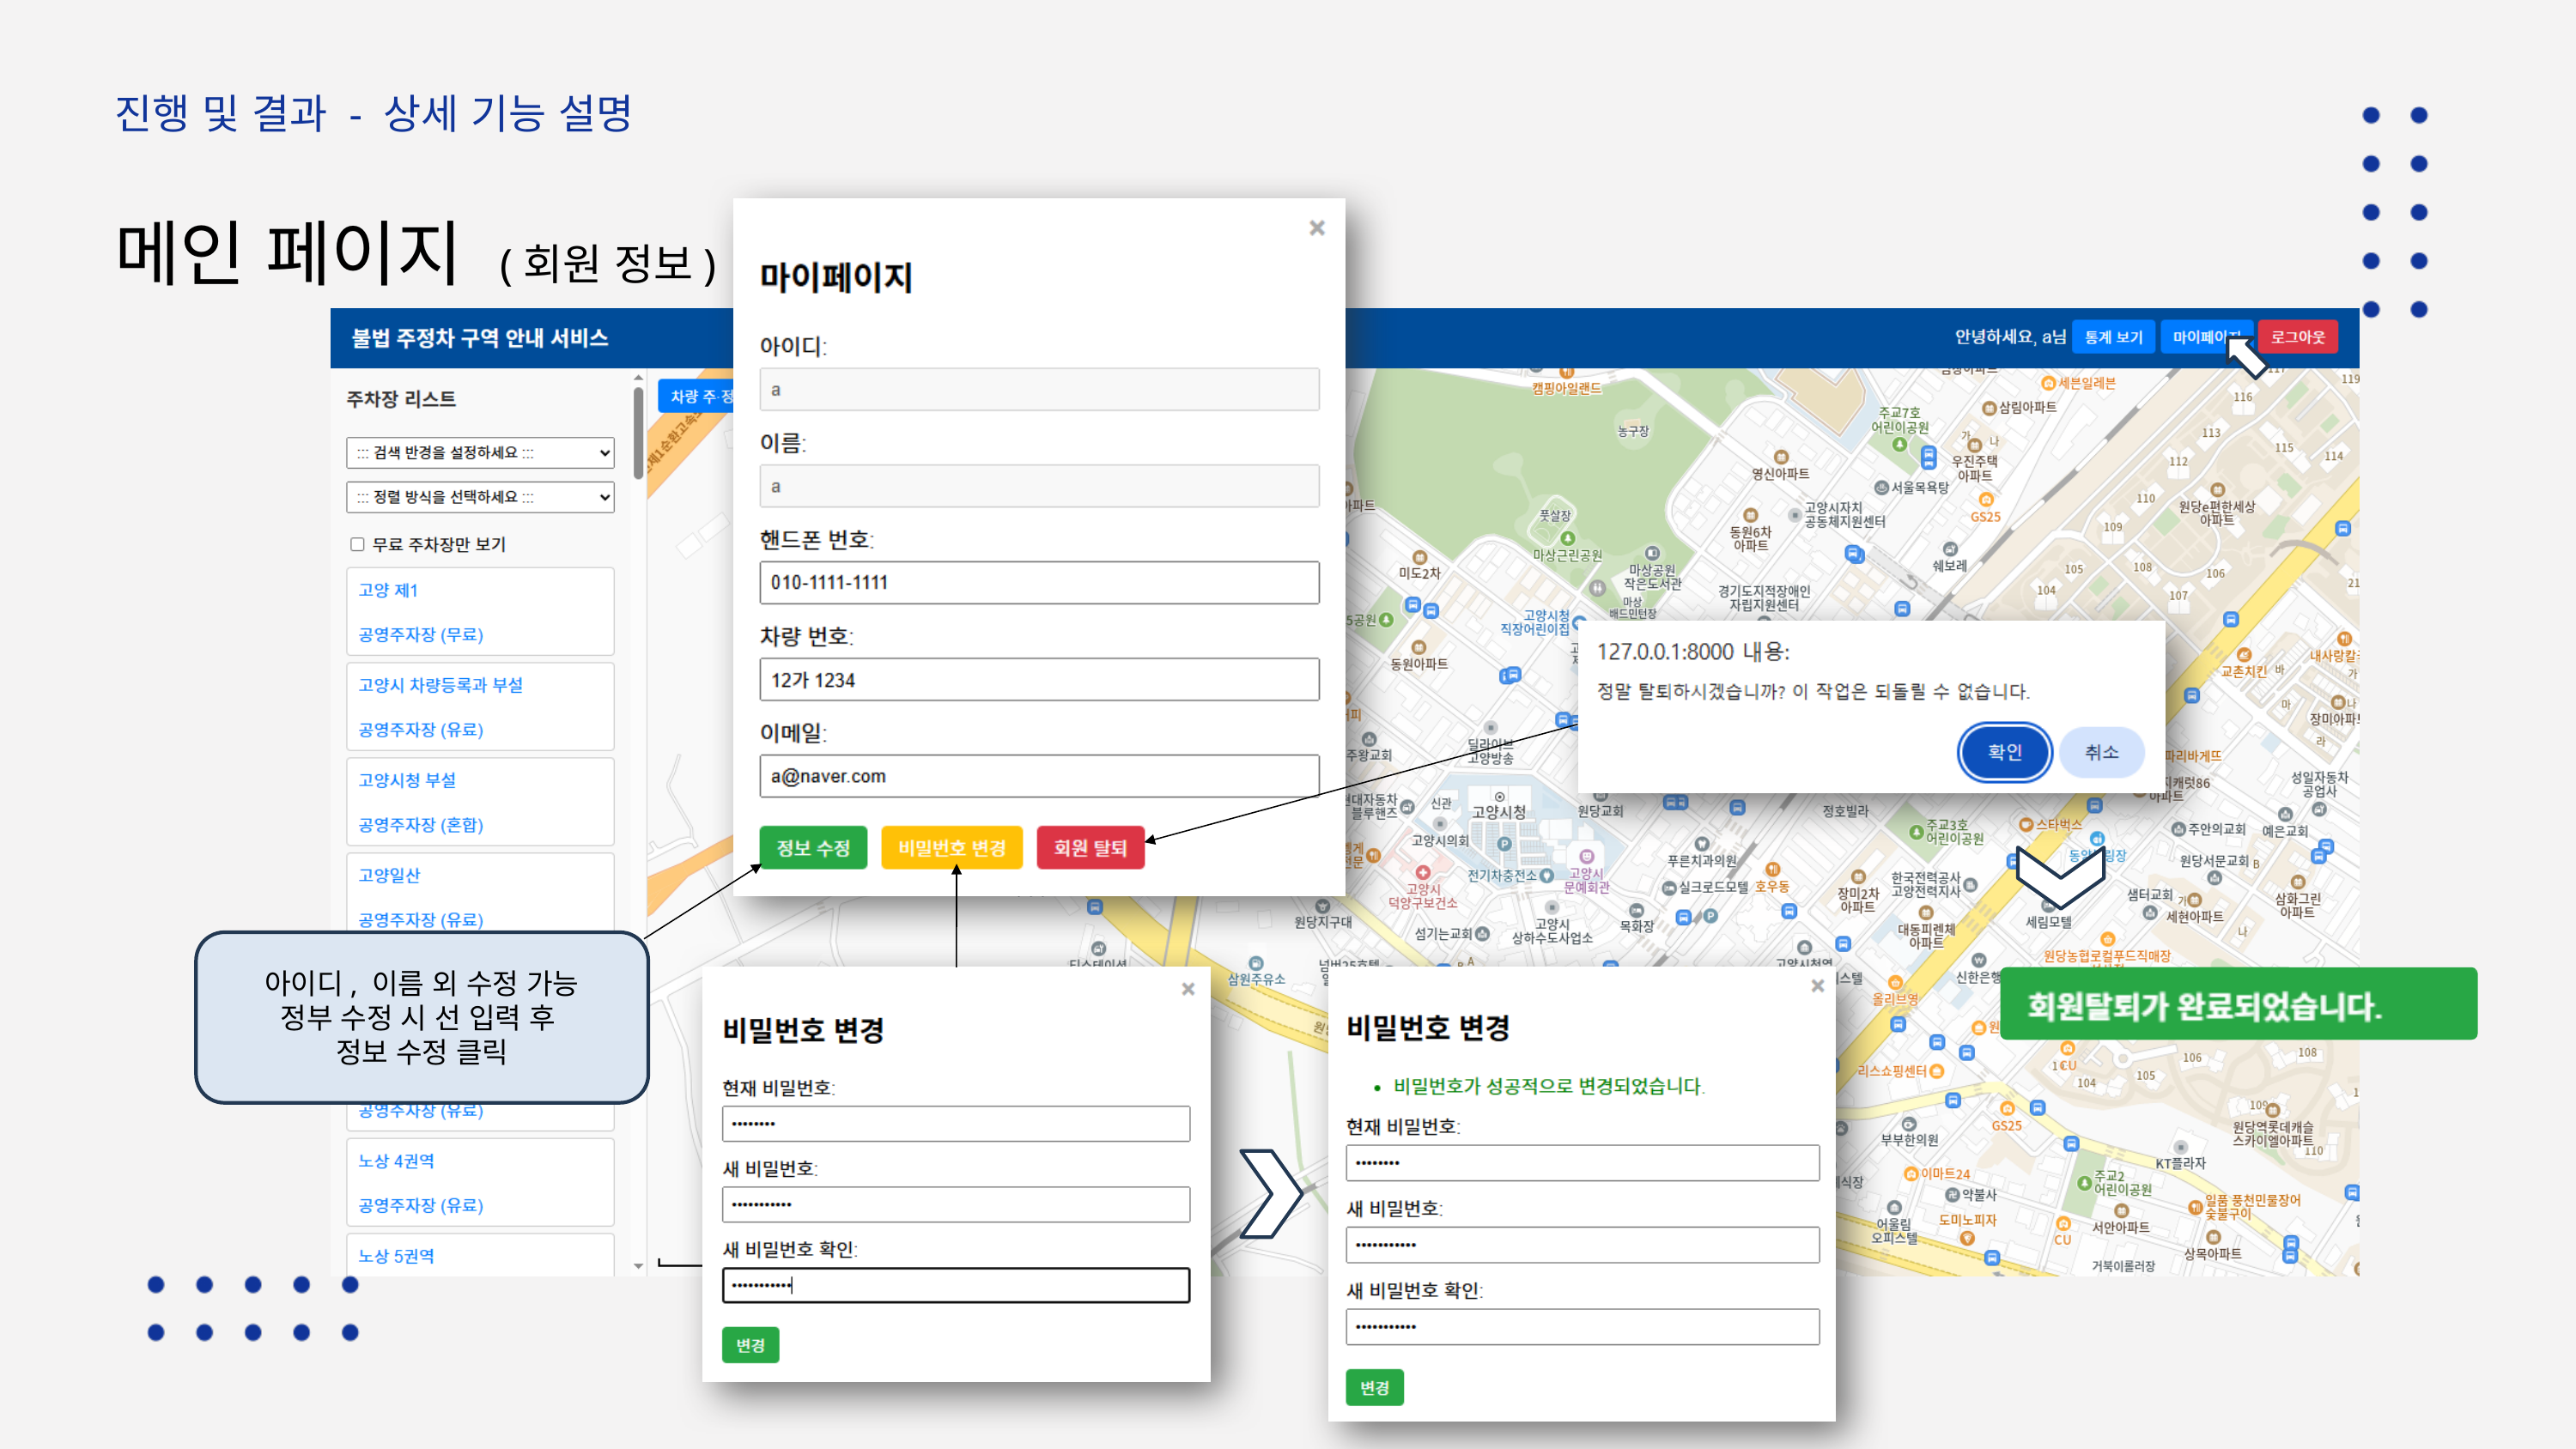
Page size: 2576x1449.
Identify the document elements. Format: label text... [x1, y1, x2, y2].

picture [148, 106, 2478, 1422]
text_box 진행 및 결과 - 상세 기능 설명 메인 페이지 (회원 정보) [114, 80, 1043, 138]
text_box 아이디, 이름 외 수정 가능 정부 수정 시 선 입력 후 정보 수정 클릭 [194, 930, 325, 1105]
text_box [643, 863, 762, 939]
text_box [1144, 724, 1578, 843]
